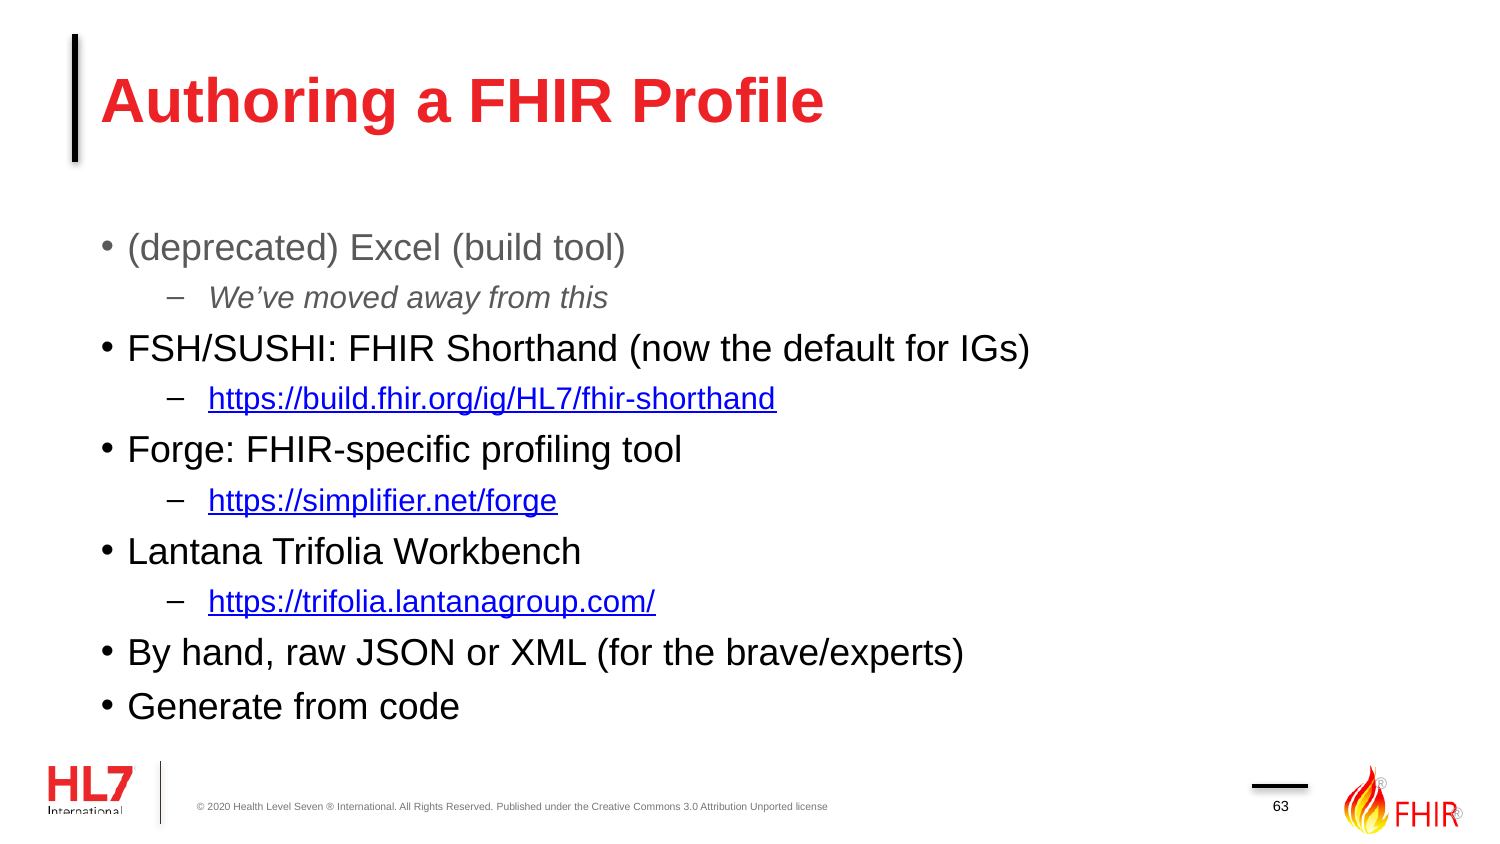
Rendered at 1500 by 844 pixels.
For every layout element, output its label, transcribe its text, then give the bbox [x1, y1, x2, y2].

footer © 2020 Health Level Seven ® International. All Rights Reserved. Published under the Creative Commons 3.0 Attribution Unported license [196, 786, 941, 813]
picture [1339, 760, 1463, 837]
title Authoring a FHIR Profile [100, 33, 1451, 163]
list (deprecated) Excel (build tool) We’ve moved away from this FSH/SUSHI: FHIR Shorthand (now the default for IGs) https://build.fhir.org/ig/HL7/fhir-shorthand Forge: FHIR-specific profiling tool https://simplifier.net/forge Lantana Trifolia Workbench https://trifolia.lantanagroup.com/ By hand, raw JSON or XML (for the brave/experts) Generate from code [100, 222, 1451, 731]
slide_number 63 [1258, 786, 1304, 814]
